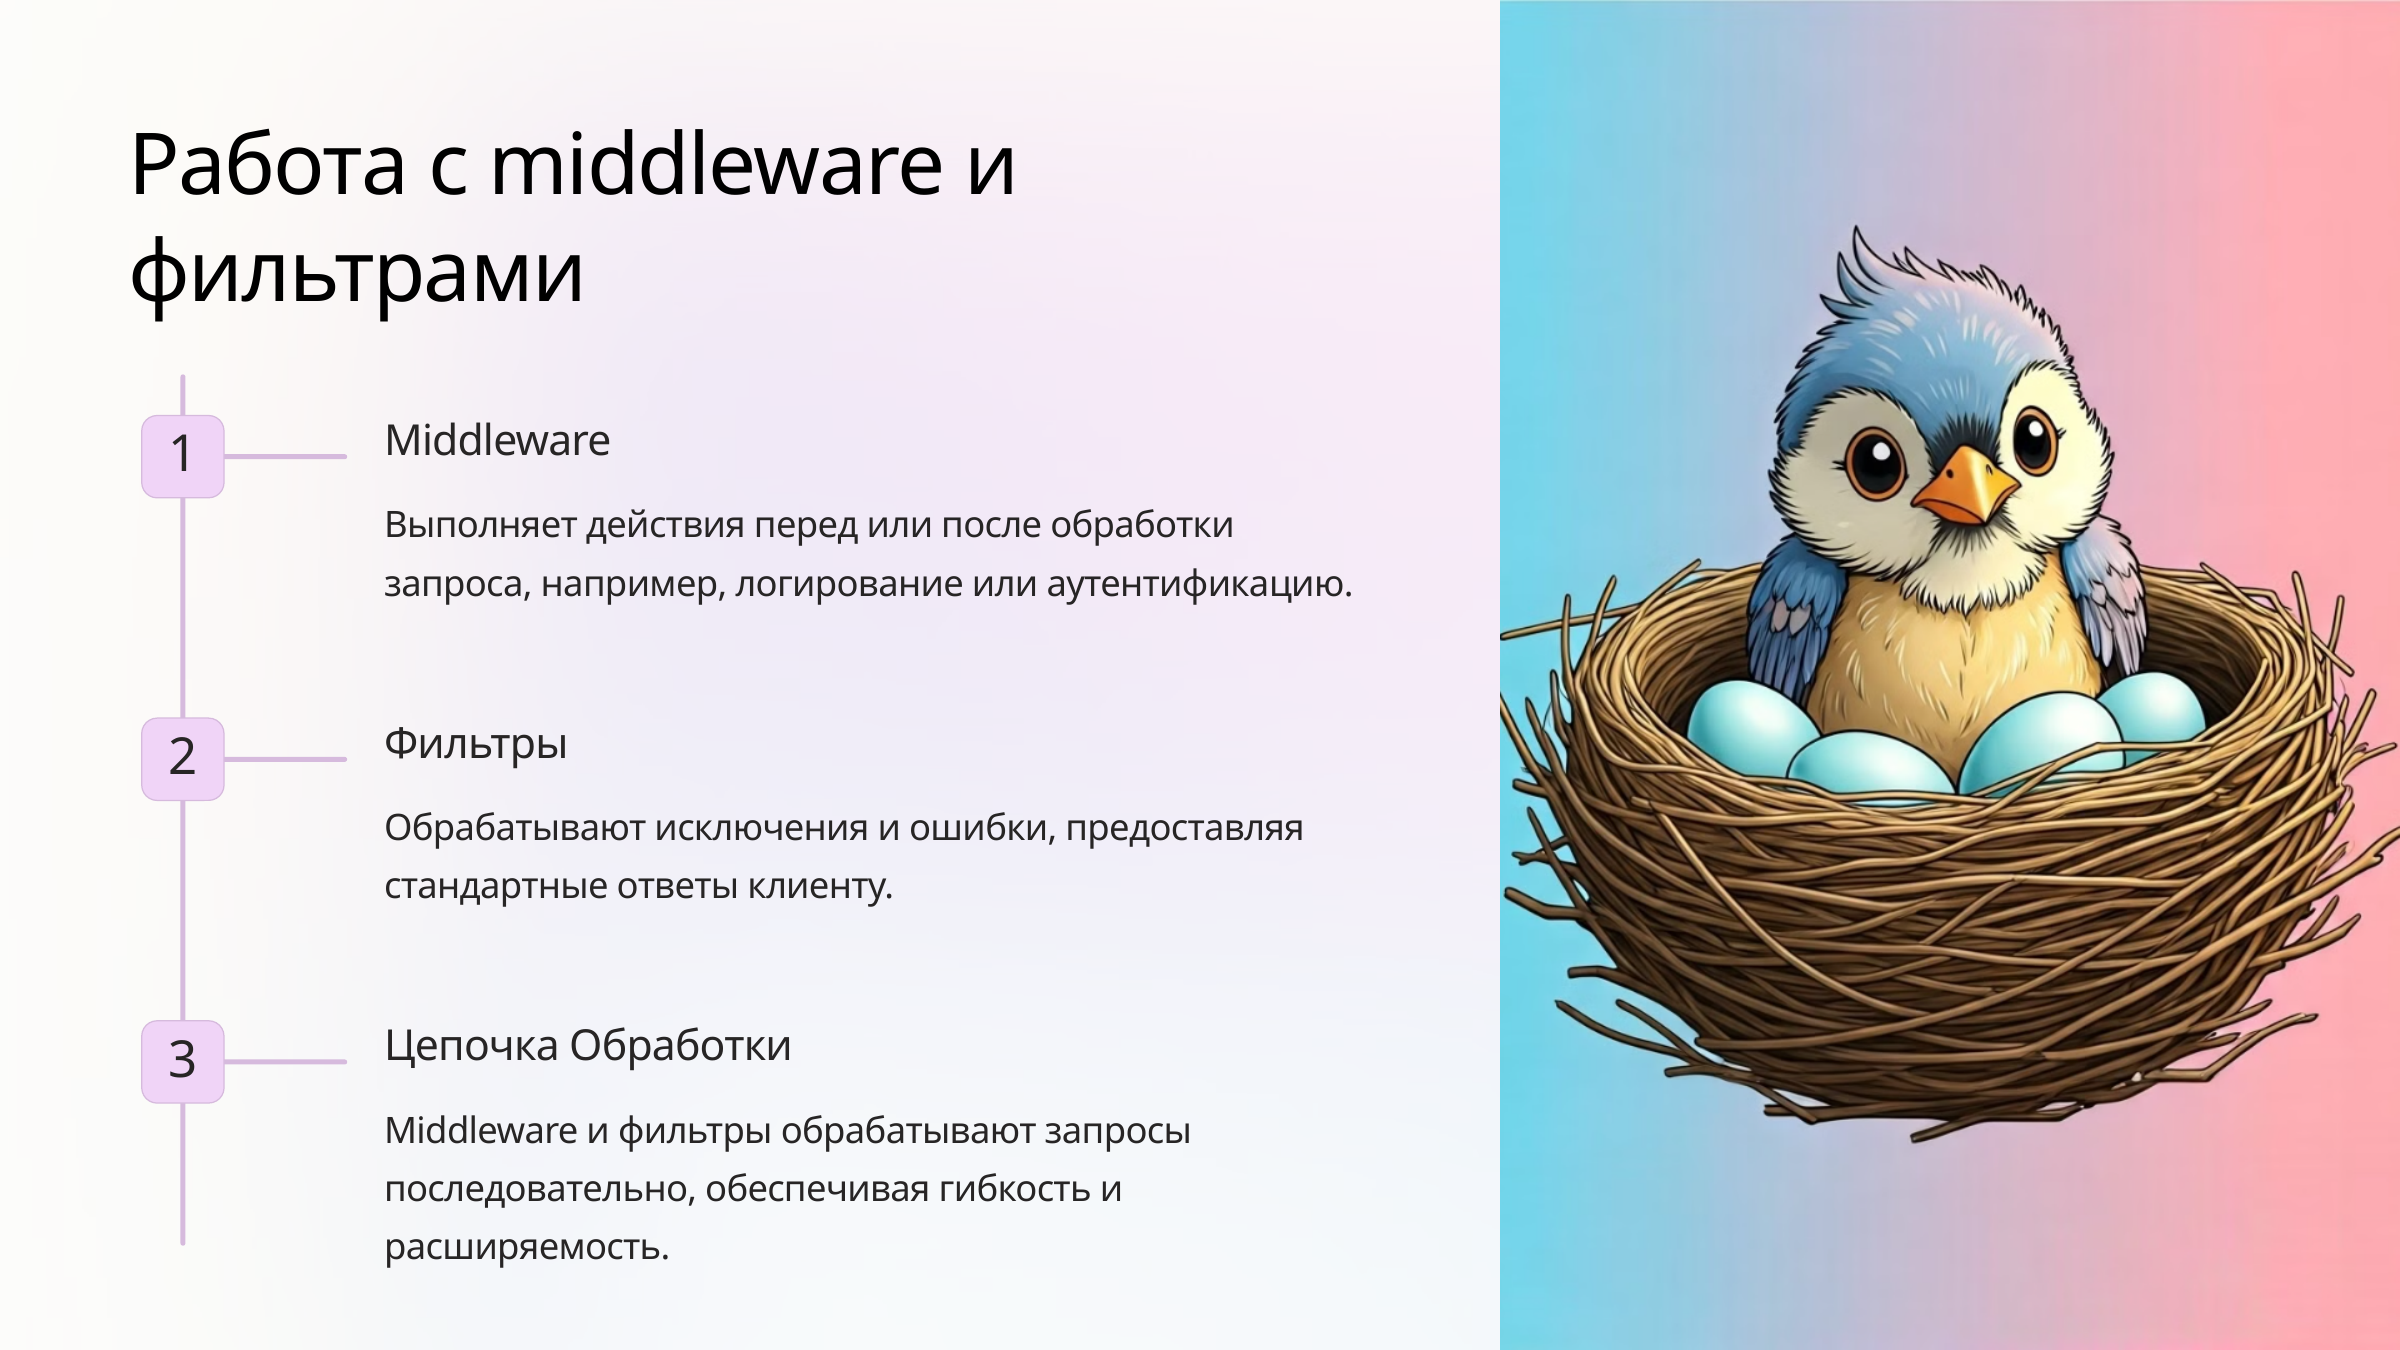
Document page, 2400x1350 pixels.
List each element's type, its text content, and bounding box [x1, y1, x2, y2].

text_box Фильтры [384, 713, 815, 768]
text_box 2 [170, 733, 196, 786]
text_box Цепочка Обработки [384, 1016, 815, 1070]
picture [1499, 0, 2400, 1350]
text_box Middleware и фильтры обрабатывают запросы последовательно, обеспечивая гибкость и расширяемость. [384, 1091, 1372, 1210]
text_box 3 [170, 1036, 196, 1088]
text_box Middleware [384, 411, 815, 465]
text_box [180, 1104, 186, 1246]
text_box Обрабатывают исключения и ошибки, предоставляя стандартные ответы клиенту. [384, 789, 1372, 907]
text_box [225, 454, 348, 460]
text_box [141, 718, 225, 801]
text_box [180, 801, 186, 1020]
text_box [141, 415, 225, 498]
text_box Работа с middleware и фильтрами [128, 104, 1372, 320]
text_box [141, 1020, 225, 1104]
text_box [225, 756, 348, 762]
text_box [180, 498, 186, 718]
text_box [225, 1059, 348, 1065]
text_box Выполняет действия перед или после обработки запроса, например, логирование или аутентификацию. [384, 486, 1372, 604]
text_box 1 [170, 430, 196, 483]
text_box [180, 374, 186, 415]
